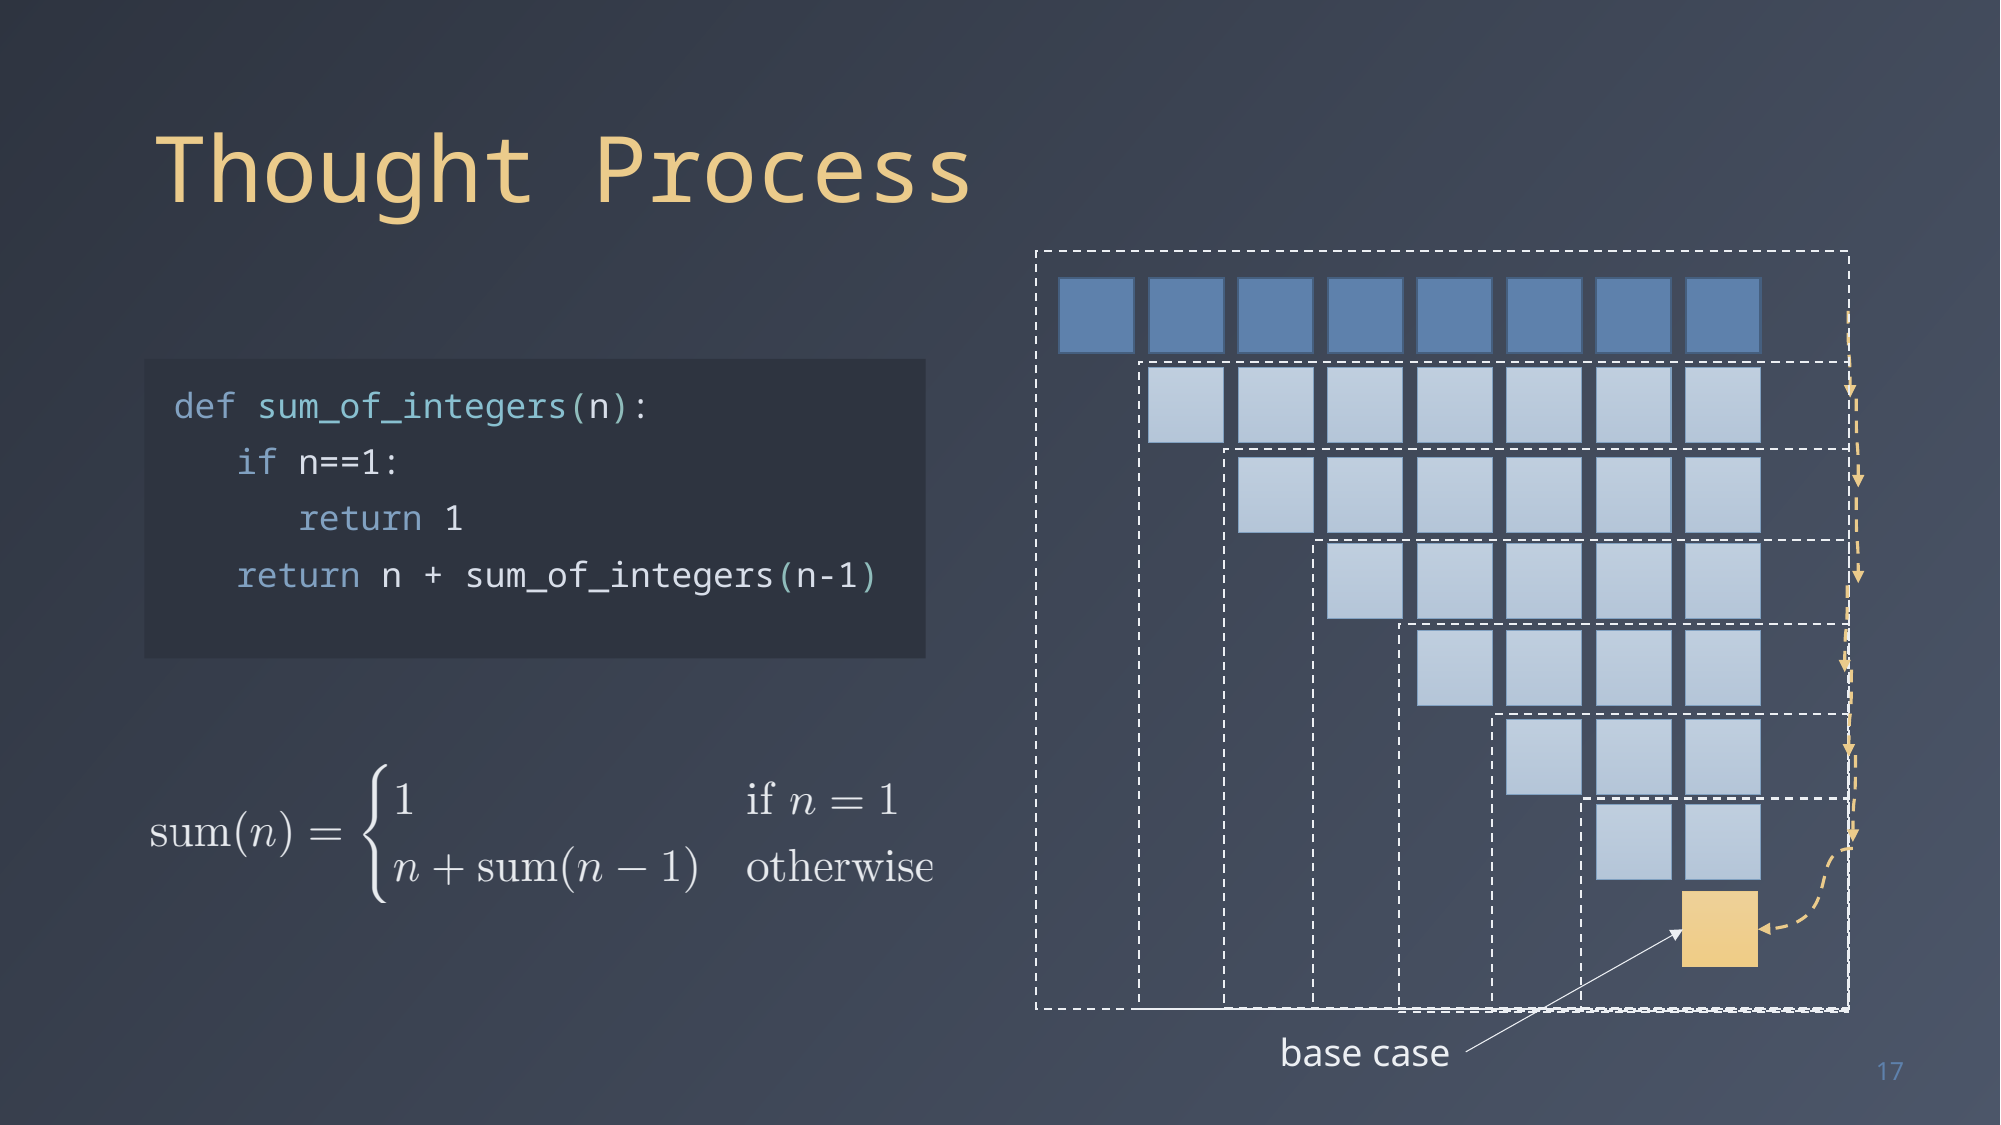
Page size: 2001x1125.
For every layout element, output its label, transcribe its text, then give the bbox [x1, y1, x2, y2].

text_box [1312, 539, 1850, 1010]
text_box base case [1264, 1022, 1466, 1082]
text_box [1844, 585, 1848, 673]
slide_number 17 [1795, 1042, 1920, 1103]
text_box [1059, 278, 1761, 354]
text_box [1327, 543, 1761, 619]
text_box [1757, 848, 1853, 930]
text_box [1223, 448, 1850, 1010]
title Thought Process [137, 26, 1863, 230]
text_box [1596, 804, 1761, 880]
text_box [1035, 250, 1850, 1010]
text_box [1417, 630, 1761, 706]
picture [151, 763, 933, 903]
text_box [1848, 669, 1852, 757]
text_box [1852, 754, 1856, 842]
text_box def sum_of_integers(n): if n==1: return 1 return n + sum_of_integers(n-1) [144, 358, 926, 659]
text_box [1398, 623, 1848, 1013]
text_box [1138, 361, 1850, 1010]
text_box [1148, 367, 1761, 443]
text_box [1506, 719, 1761, 795]
text_box [1580, 797, 1849, 1012]
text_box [1473, 929, 1683, 1053]
text_box [1491, 713, 1849, 929]
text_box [1238, 457, 1761, 533]
